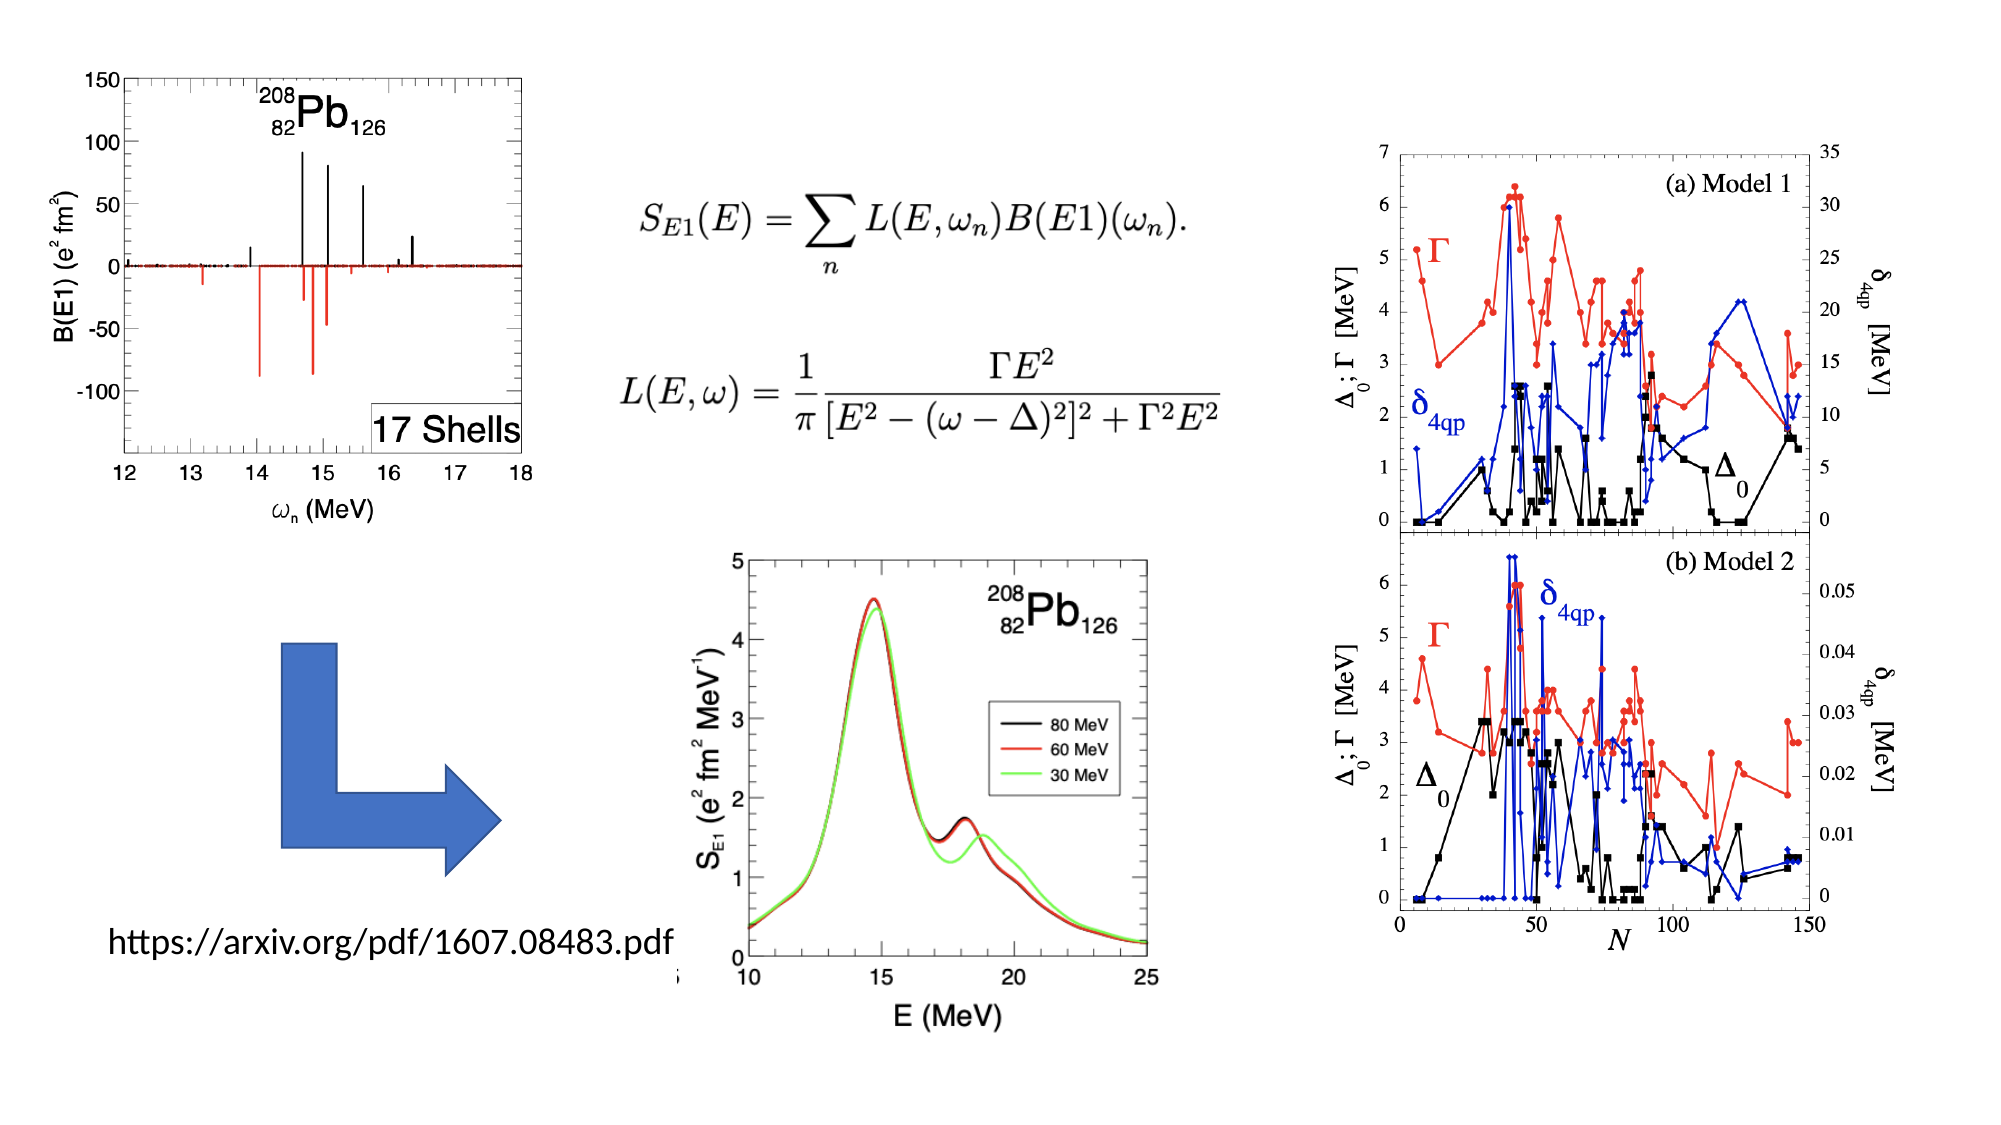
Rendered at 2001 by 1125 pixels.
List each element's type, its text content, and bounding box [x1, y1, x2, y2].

picture [677, 535, 1167, 1054]
text_box [280, 642, 503, 878]
text_box https://arxiv.org/pdf/1607.08483.pdf [92, 910, 677, 1015]
picture [604, 327, 1240, 459]
picture [35, 52, 540, 536]
picture [625, 161, 1222, 287]
picture [1276, 76, 1965, 995]
